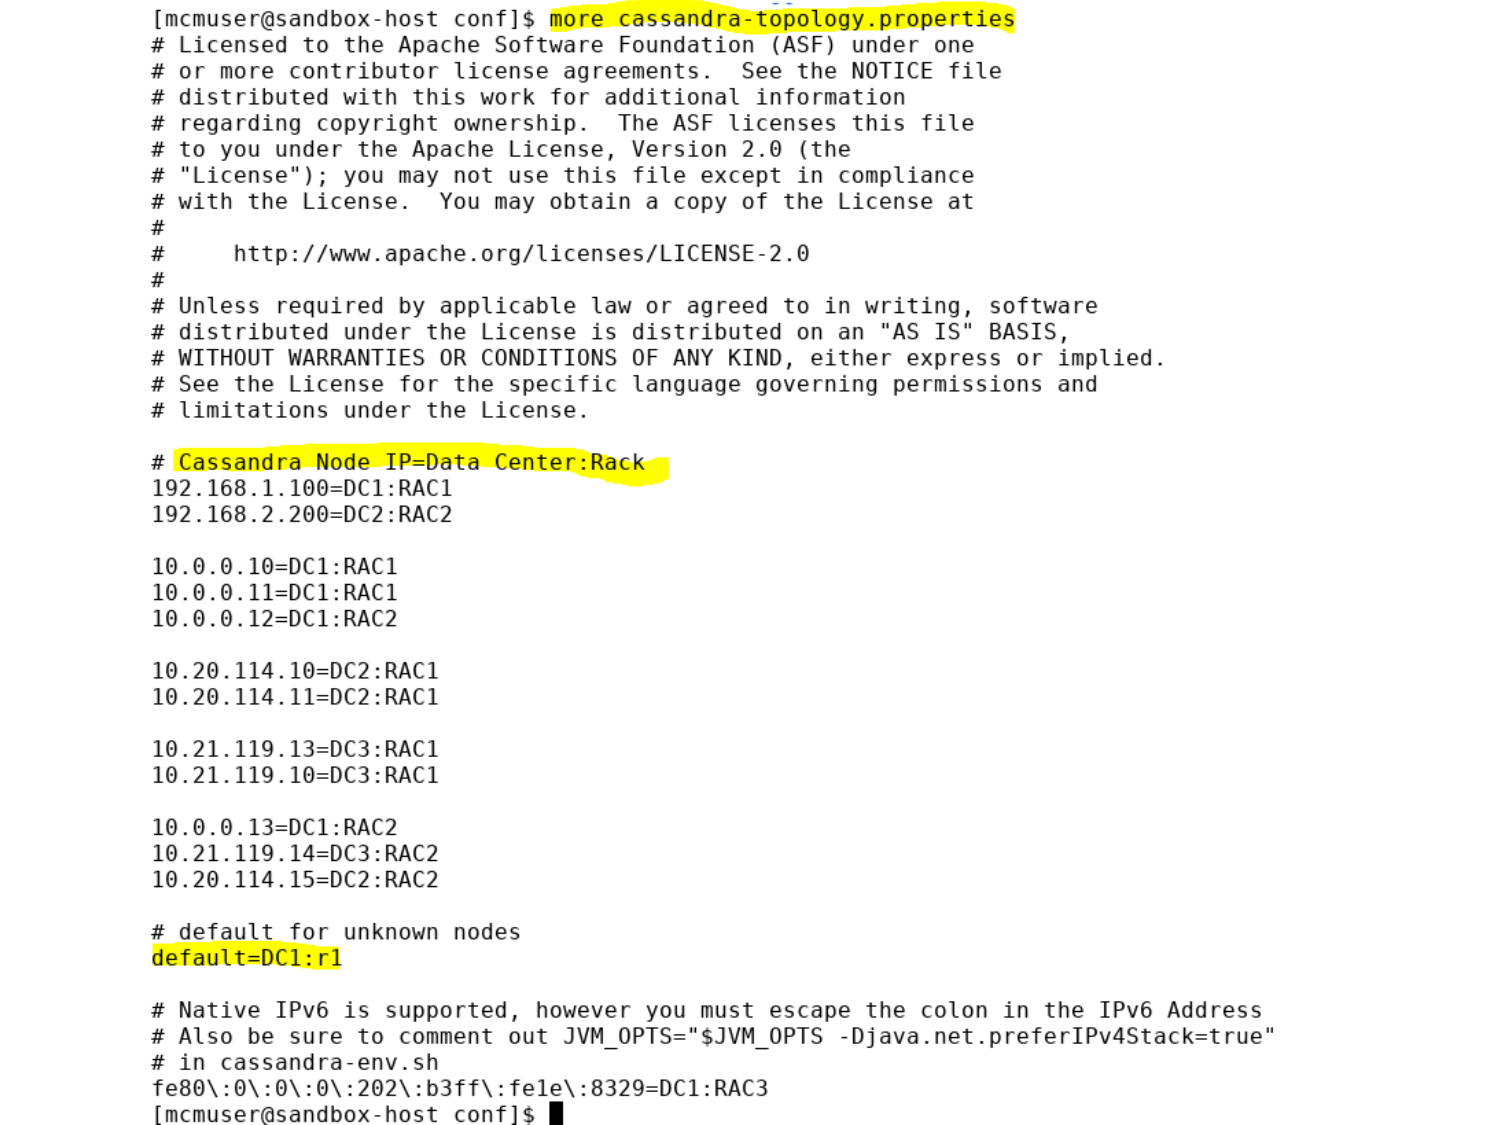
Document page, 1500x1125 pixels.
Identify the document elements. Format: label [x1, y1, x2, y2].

picture [150, 0, 1350, 1125]
